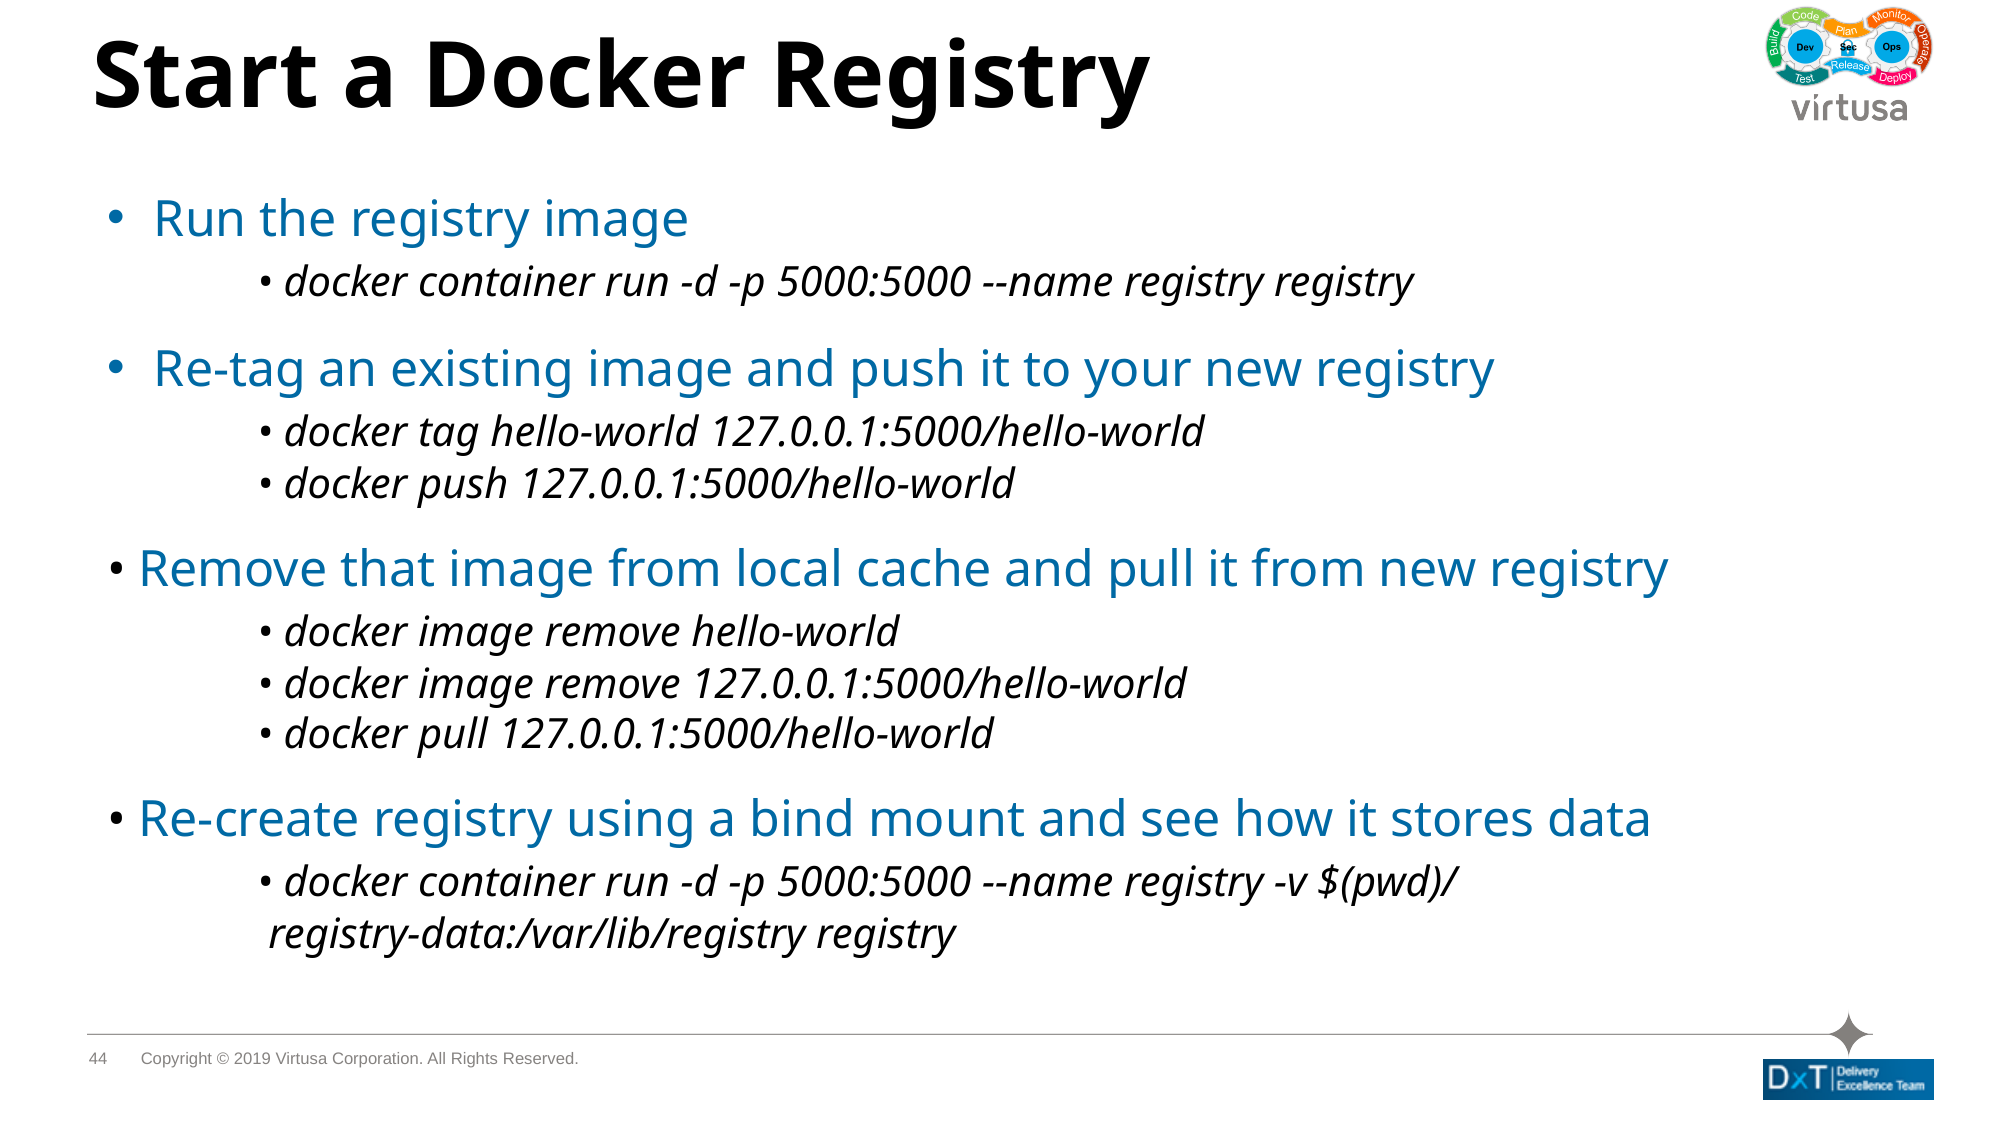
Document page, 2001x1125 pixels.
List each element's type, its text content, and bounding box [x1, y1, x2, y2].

text_box Build [87, 1009, 1873, 1059]
picture [1791, 94, 1907, 121]
text_box Run the registry image • docker container run -d -p 5000:5000 --name registry registry Re-tag an existing image and push it to your new registry • docker tag hello-world 127.0.0.1:5000/hello-world • docker push 127.0.0.1:5000/hello-world • Remove that image from local cache and pull it from new registry • docker image remove hello-world • docker image remove 127.0.0.1:5000/hello-world • docker pull 127.0.0.1:5000/hello-world • Re-create registry using a bind mount and see how it stores data • docker container run -d -p 5000:5000 --name registry -v $(pwd)/ registry-data:/var/lib/registry registry [92, 179, 1849, 965]
picture [1763, 1059, 1934, 1100]
picture [1764, 5, 1934, 88]
title Start a Docker Registry [92, 28, 1668, 179]
